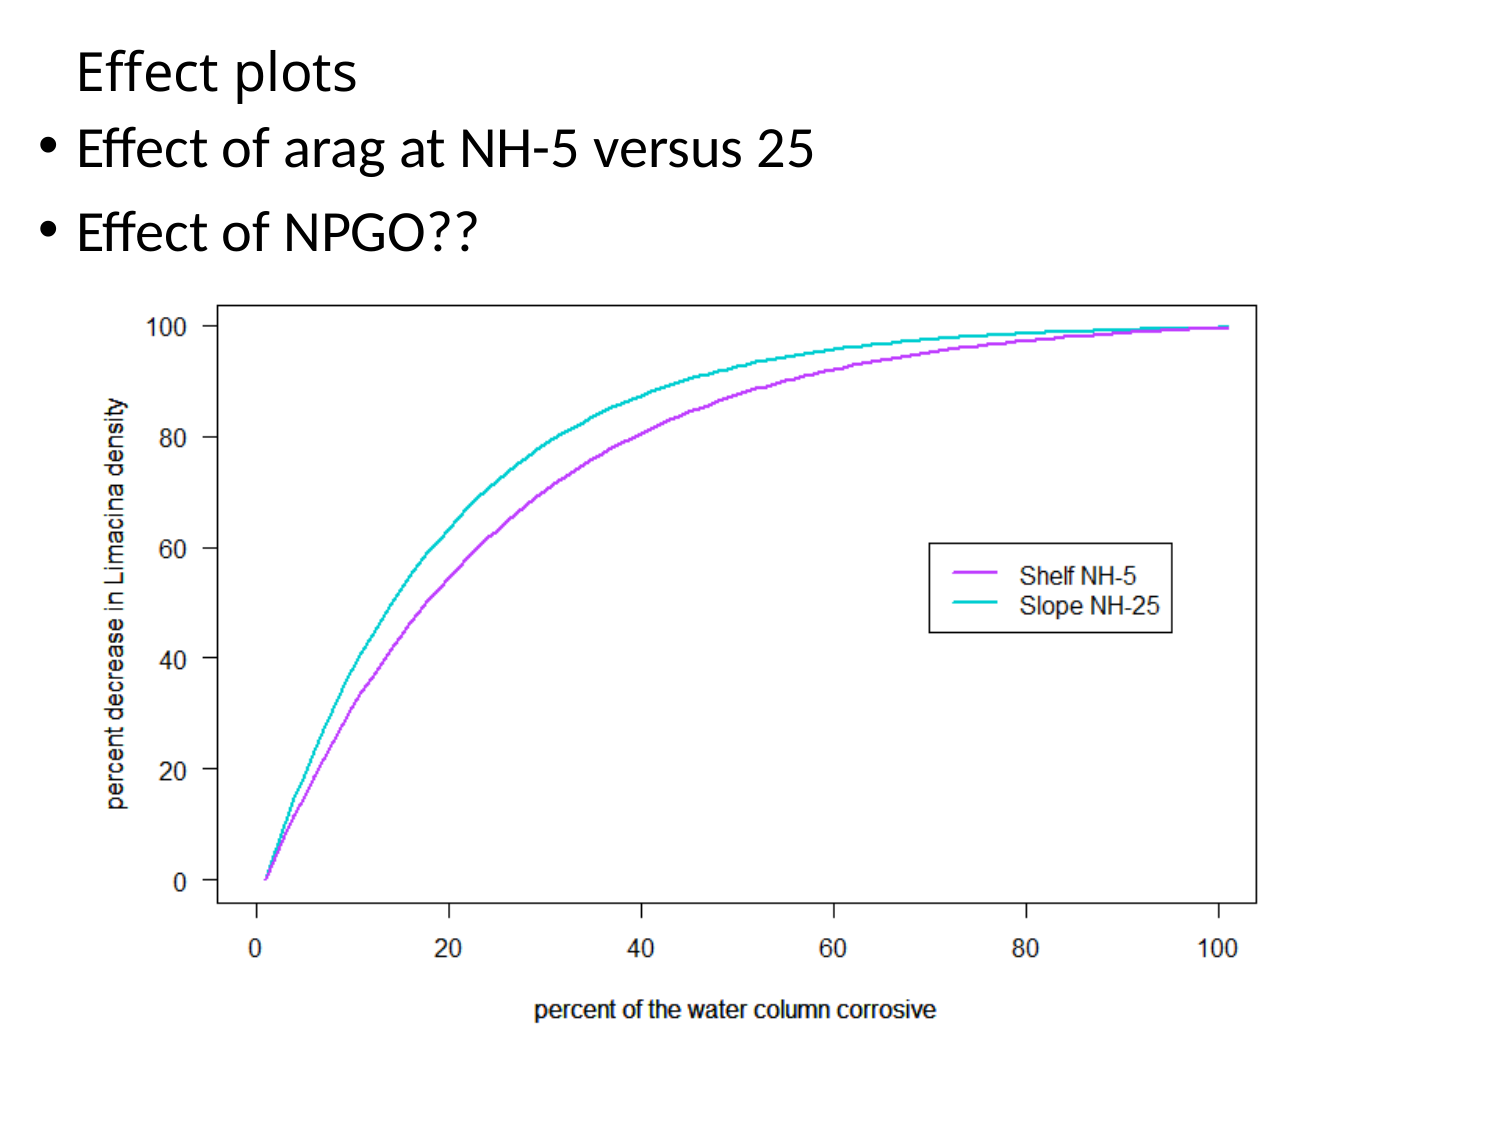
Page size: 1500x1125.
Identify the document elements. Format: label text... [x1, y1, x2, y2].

title Effect plots [60, 36, 1355, 111]
list Effect of arag at NH-5 versus 25 Effect of NPGO?? [24, 109, 1318, 292]
picture [95, 183, 1320, 1056]
